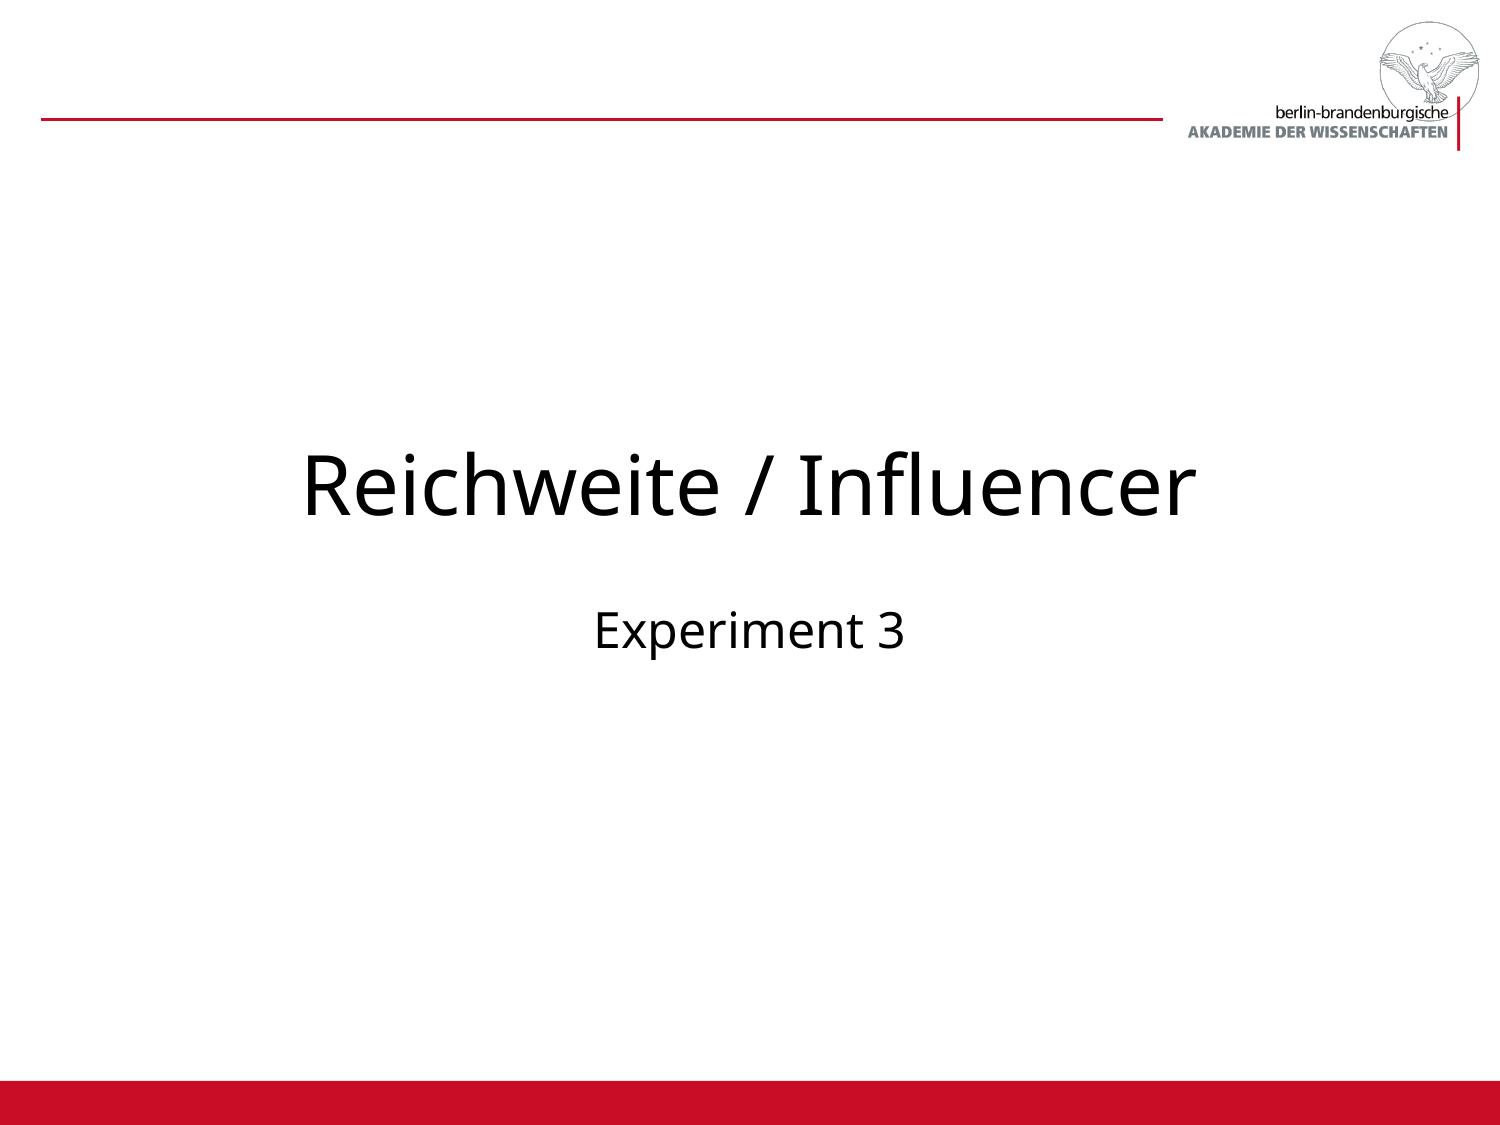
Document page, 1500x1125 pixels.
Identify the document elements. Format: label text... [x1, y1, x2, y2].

picture [1166, 8, 1500, 164]
subtitle Experiment 3 [225, 579, 1275, 867]
title Reichweite / Influencer [112, 291, 1388, 533]
